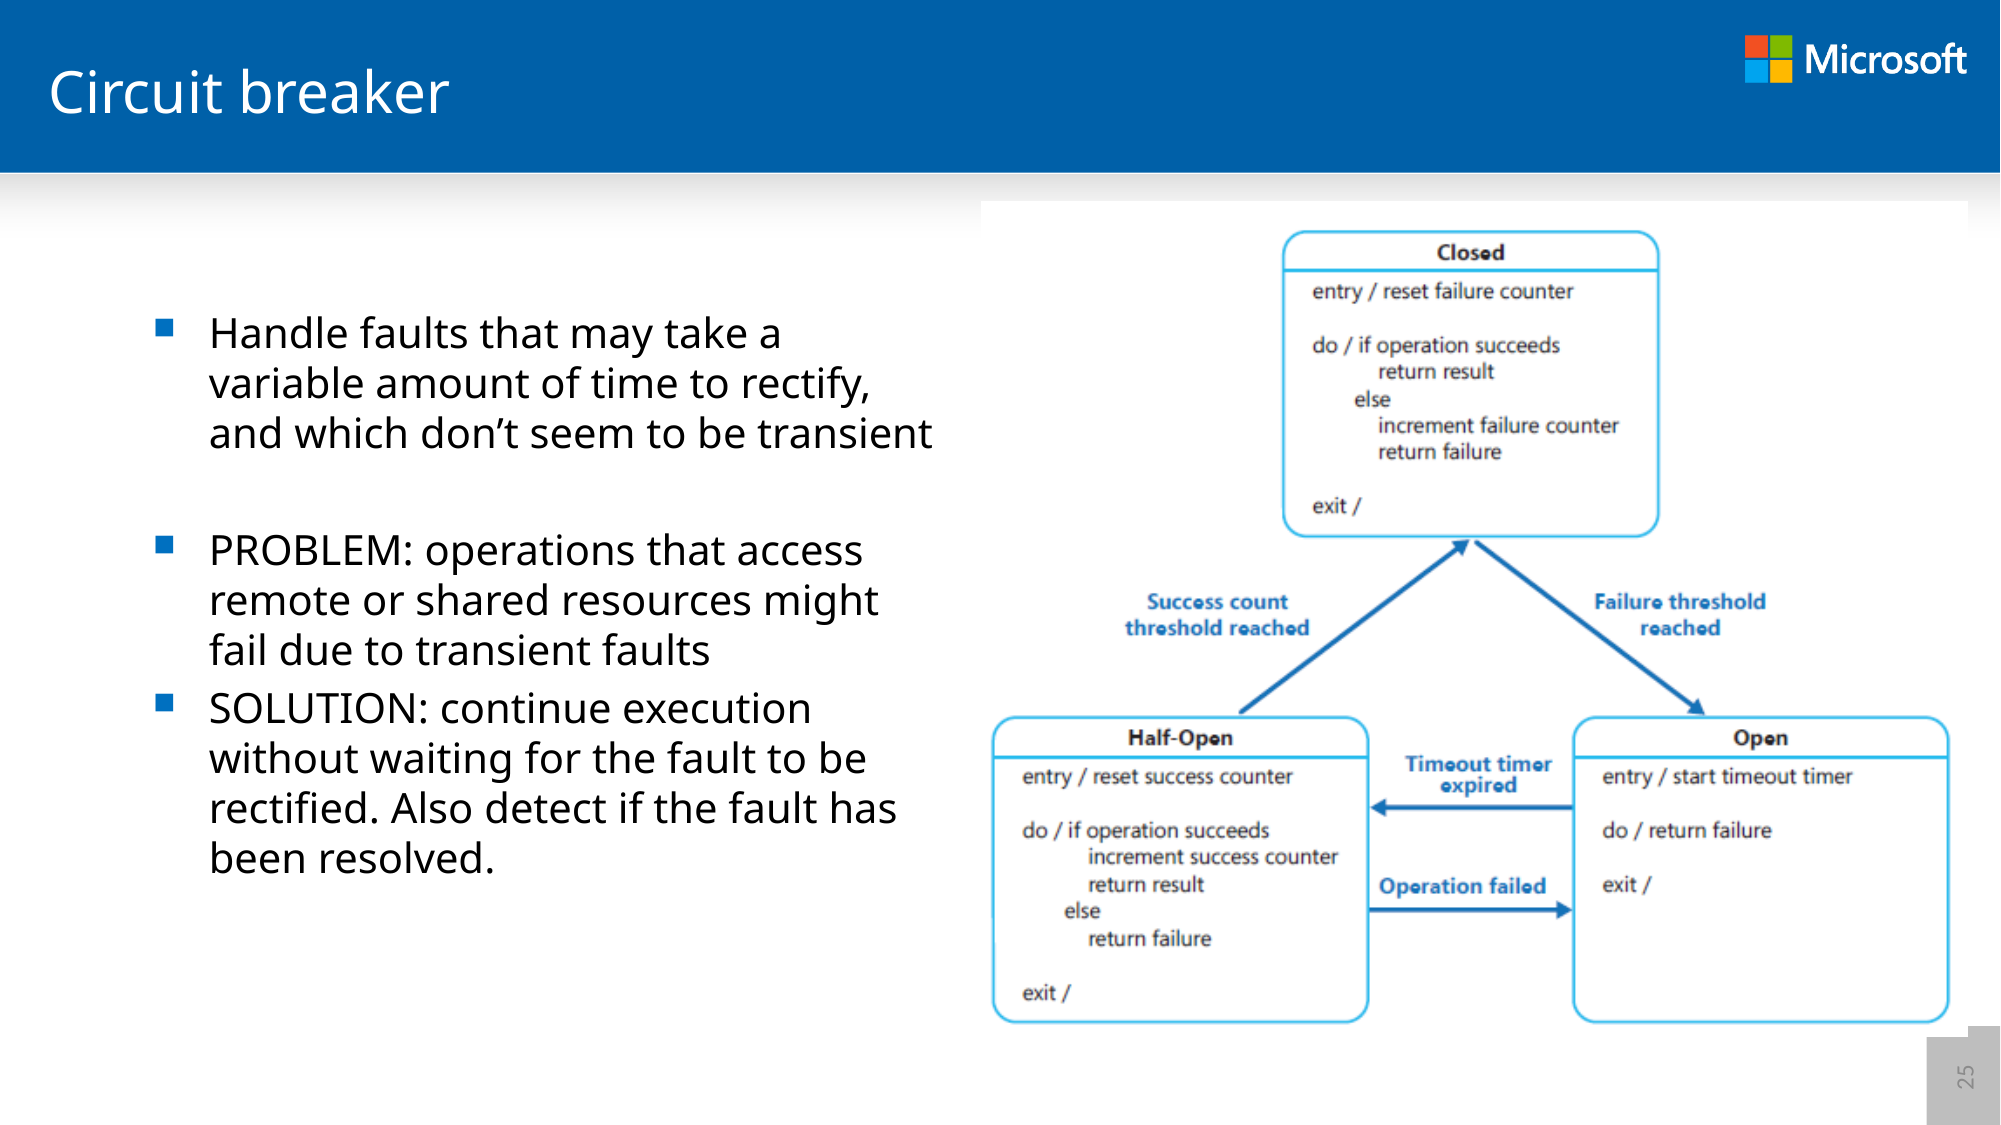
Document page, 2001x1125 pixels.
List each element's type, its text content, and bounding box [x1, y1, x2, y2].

title Circuit breaker [33, 24, 1736, 156]
list Handle faults that may take a variable amount of time to rectify, and which don’t seem to be transient PROBLEM: operations that access remote or shared resources might fail due to transient faults SOLUTION: continue execution without waiting for the fault to be rectified. Also detect if the fault has been resolved. [137, 299, 953, 1014]
picture [1714, 6, 1997, 111]
picture [980, 201, 1968, 1037]
